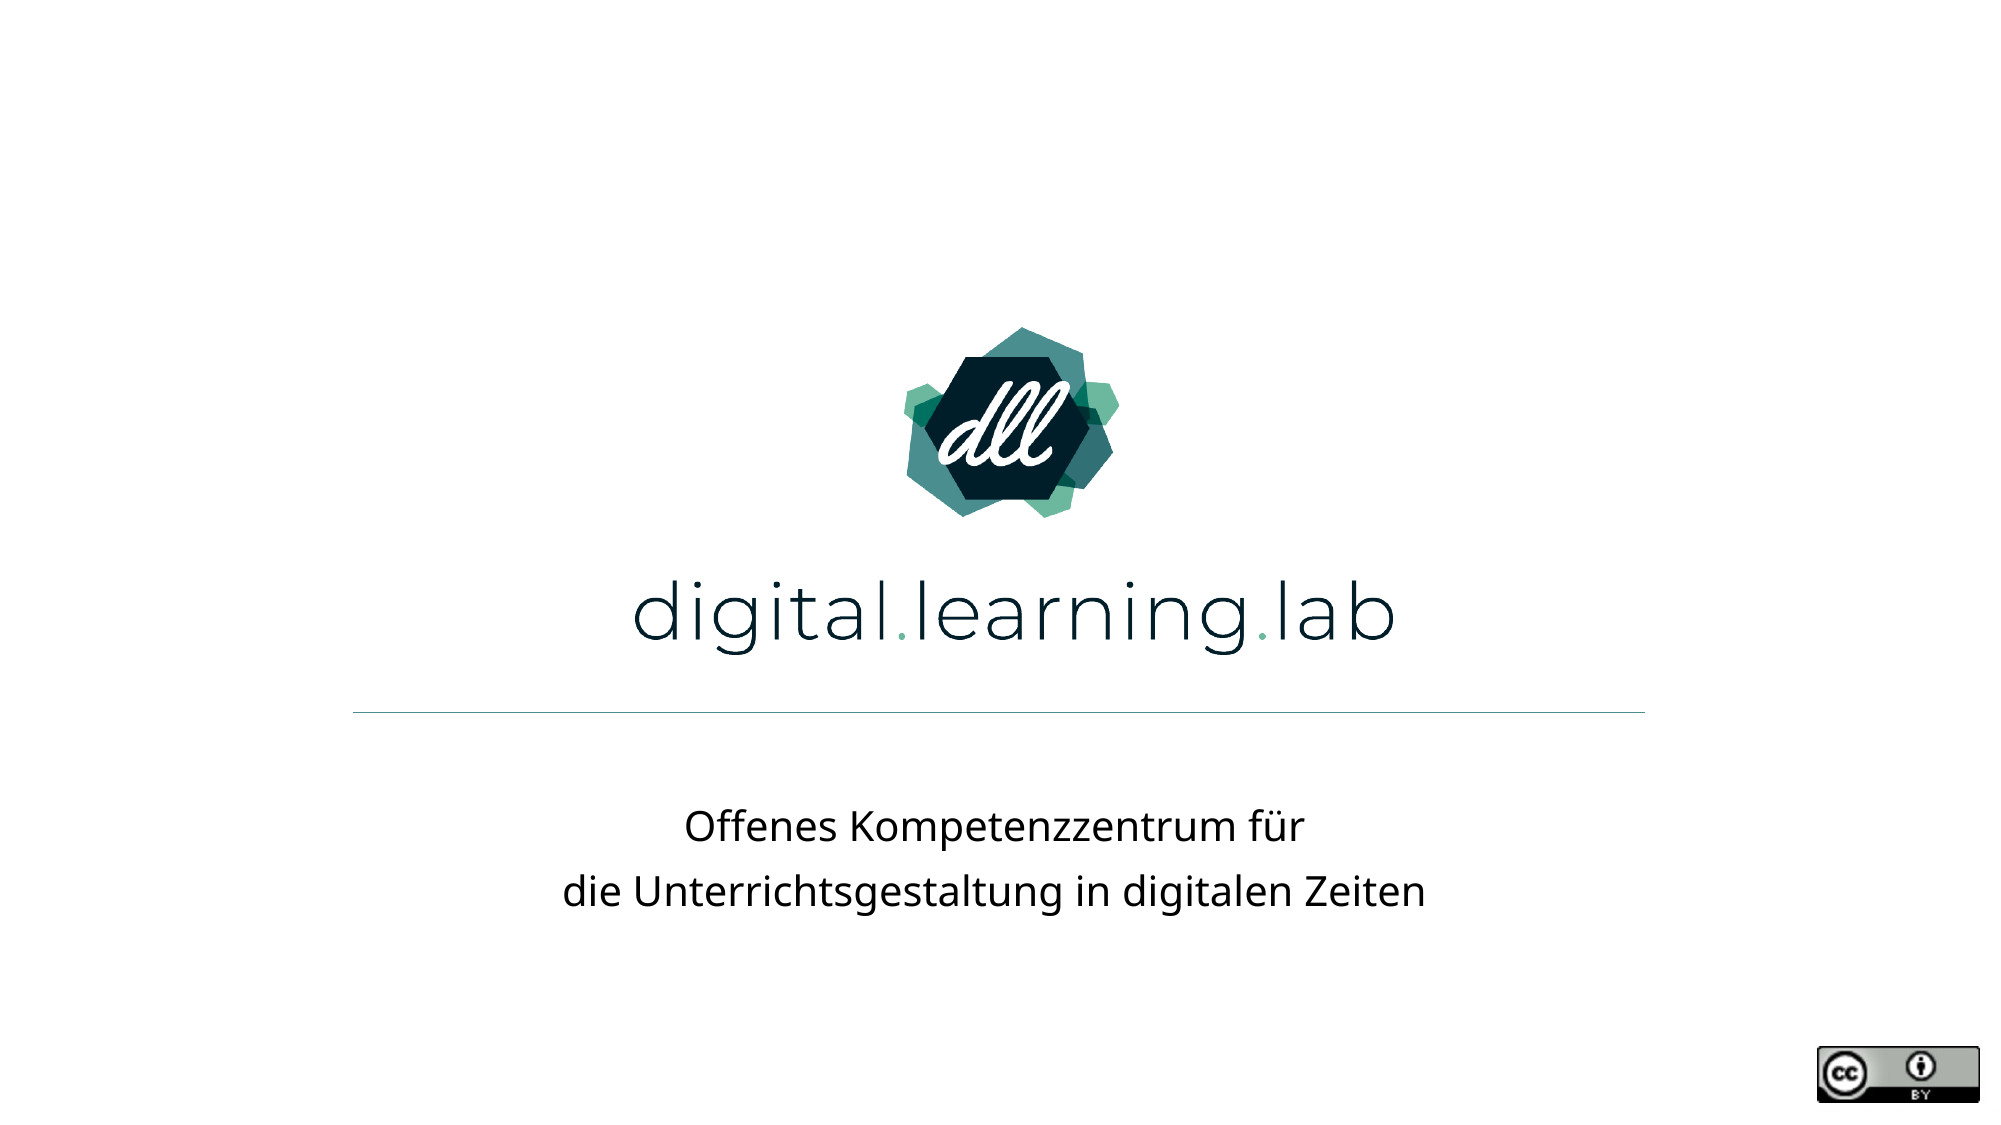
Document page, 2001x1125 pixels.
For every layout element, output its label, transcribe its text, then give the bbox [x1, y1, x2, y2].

picture [1815, 1036, 2000, 1112]
text_box [491, 689, 1533, 797]
picture [635, 327, 1393, 655]
list Offenes Kompetenzzentrum für die Unterrichtsgestaltung in digitalen Zeiten [0, 797, 2000, 965]
